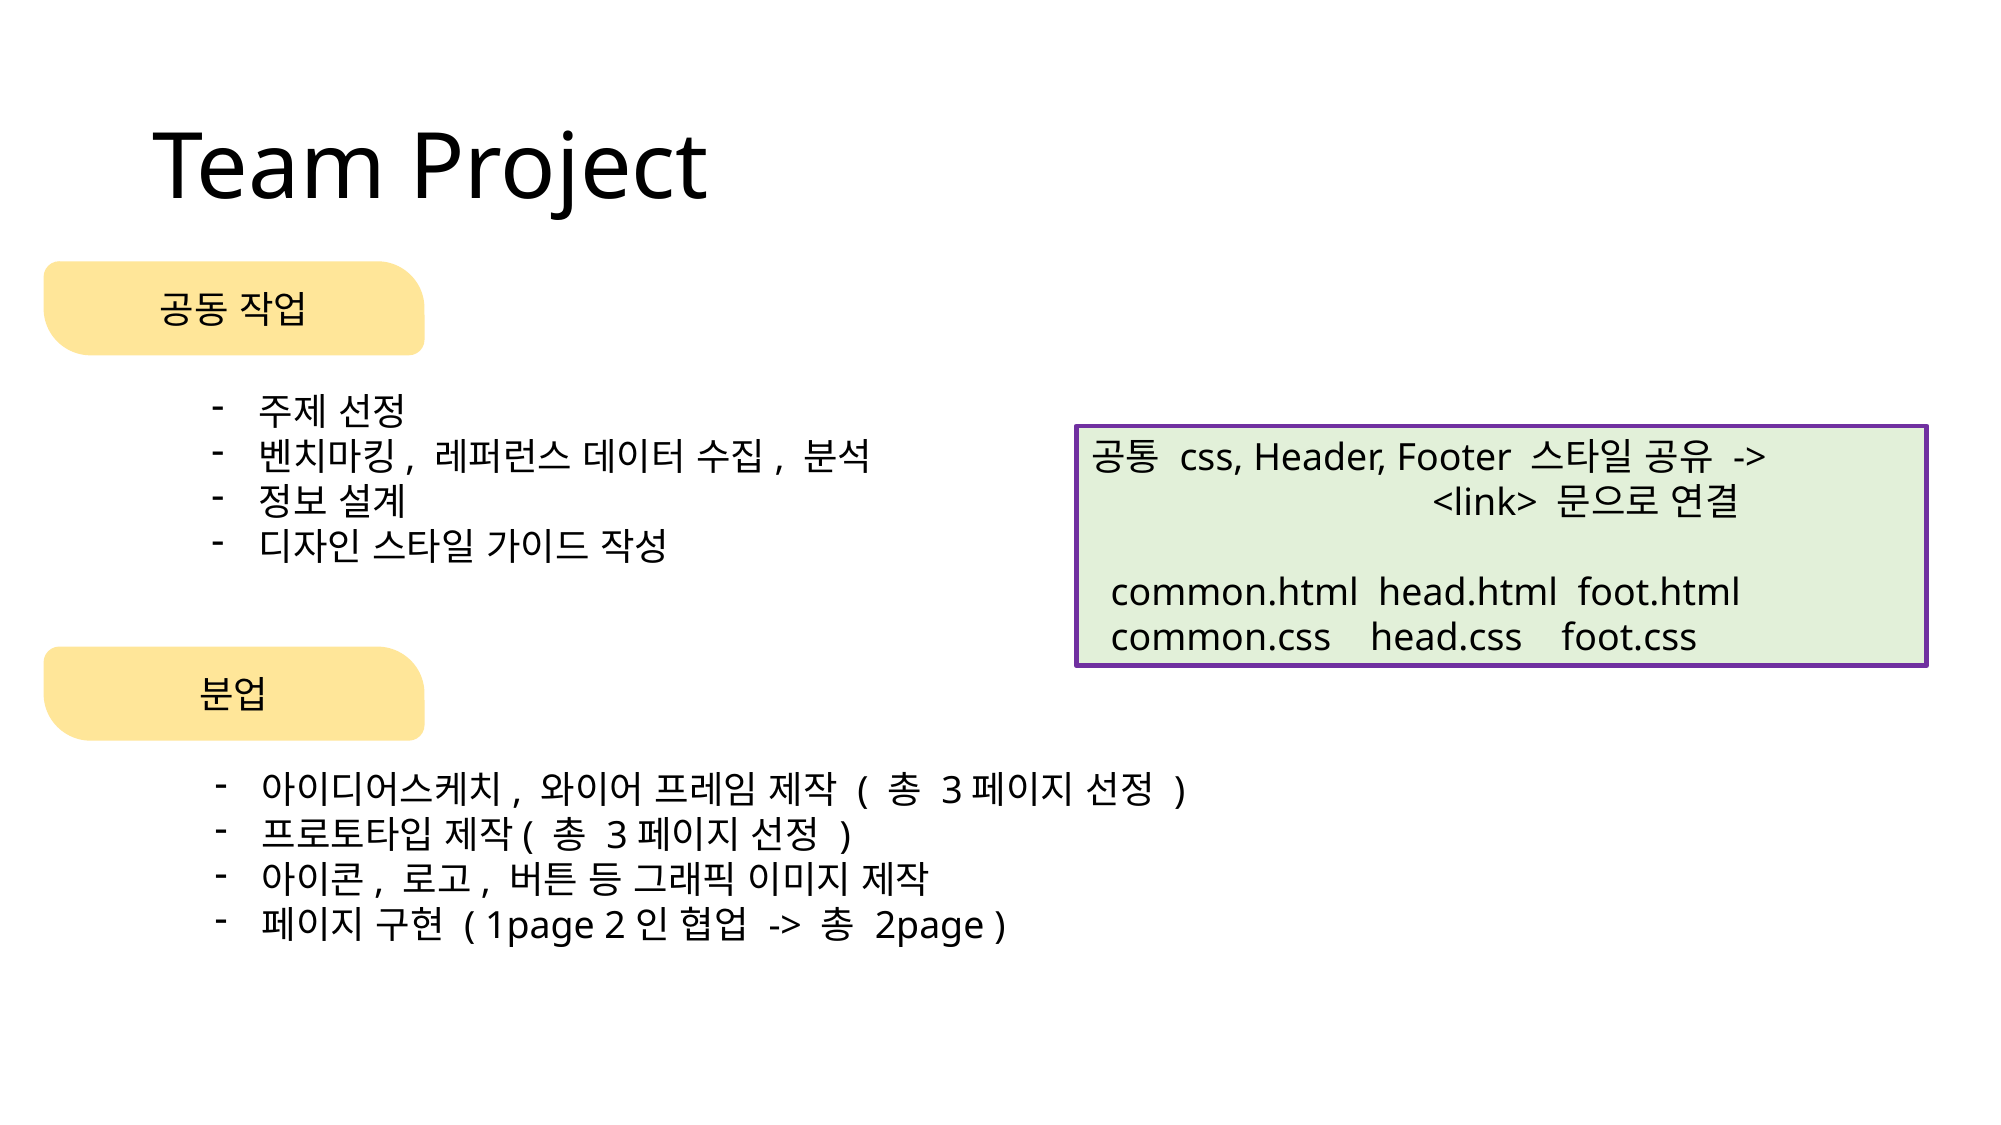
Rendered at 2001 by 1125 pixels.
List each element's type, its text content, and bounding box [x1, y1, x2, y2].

title Team Project [137, 59, 1863, 278]
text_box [43, 261, 1217, 957]
text_box 공통 css, Header, Footer 스타일 공유 -> <link> 문으로 연결 common.html head.html foot.html common.css head.css foot.css [1217, 425, 1927, 666]
